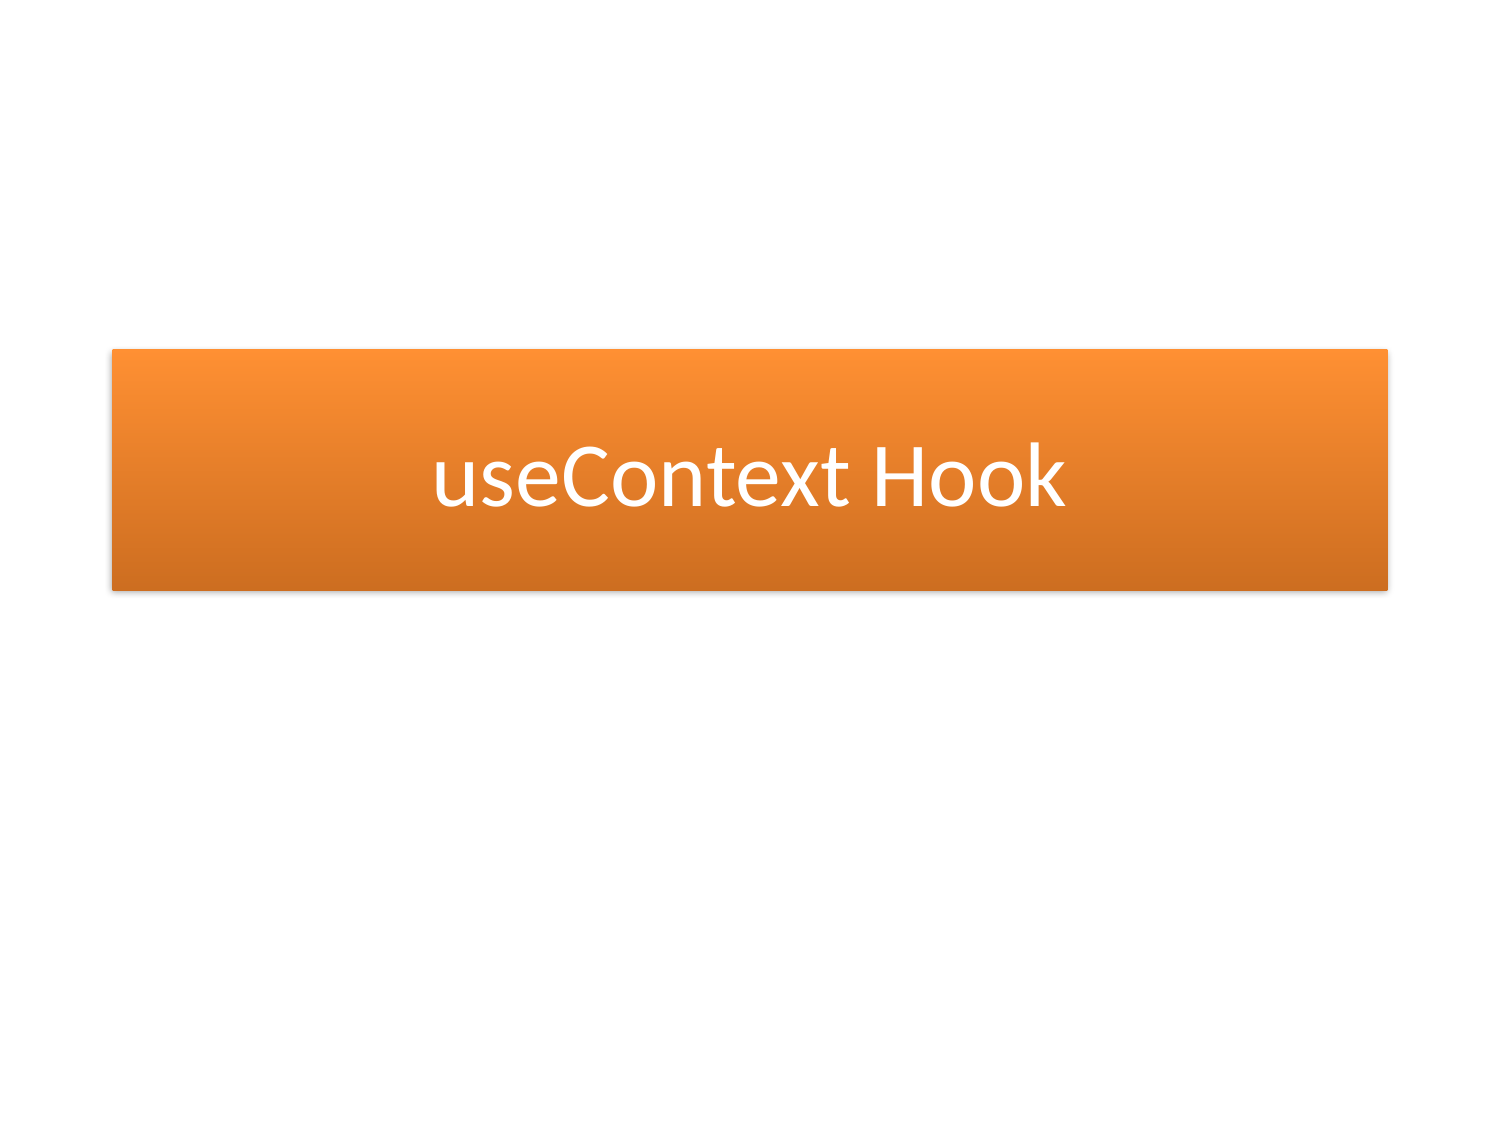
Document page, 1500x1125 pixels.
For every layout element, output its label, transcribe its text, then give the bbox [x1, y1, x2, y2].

title useContext Hook [112, 349, 1388, 591]
